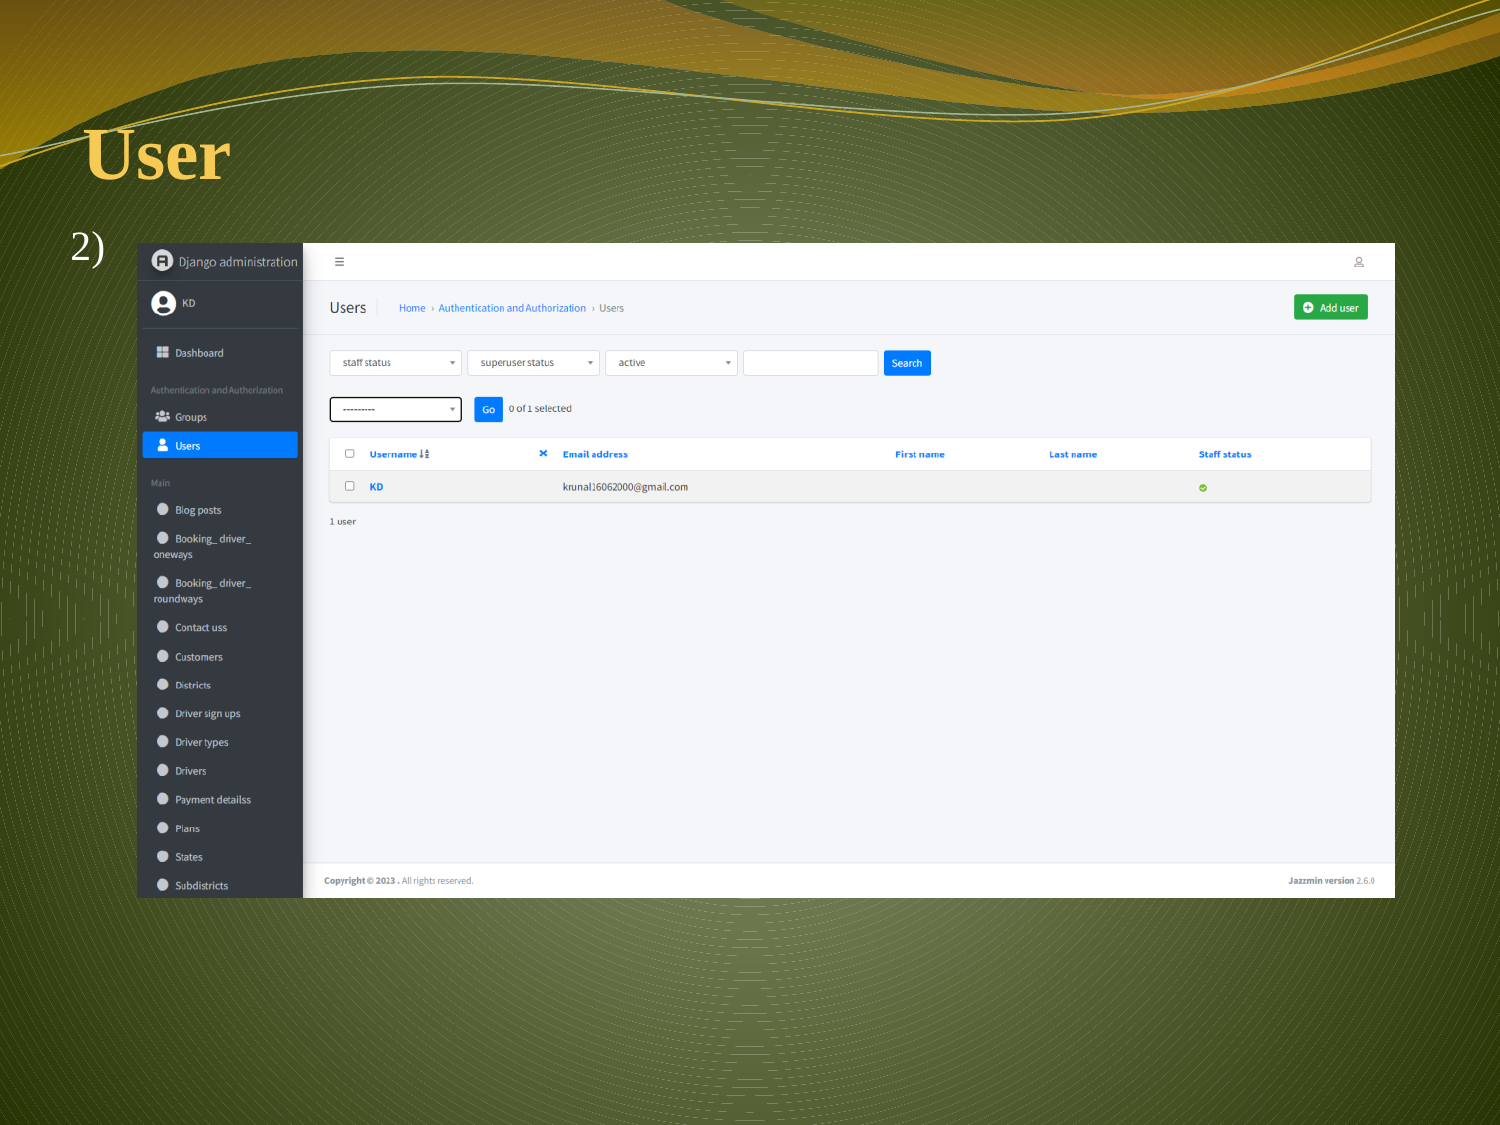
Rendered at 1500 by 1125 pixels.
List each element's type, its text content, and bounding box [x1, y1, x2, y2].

subtitle 2) [70, 210, 1359, 499]
title User [82, 0, 1370, 195]
picture [137, 243, 1395, 898]
